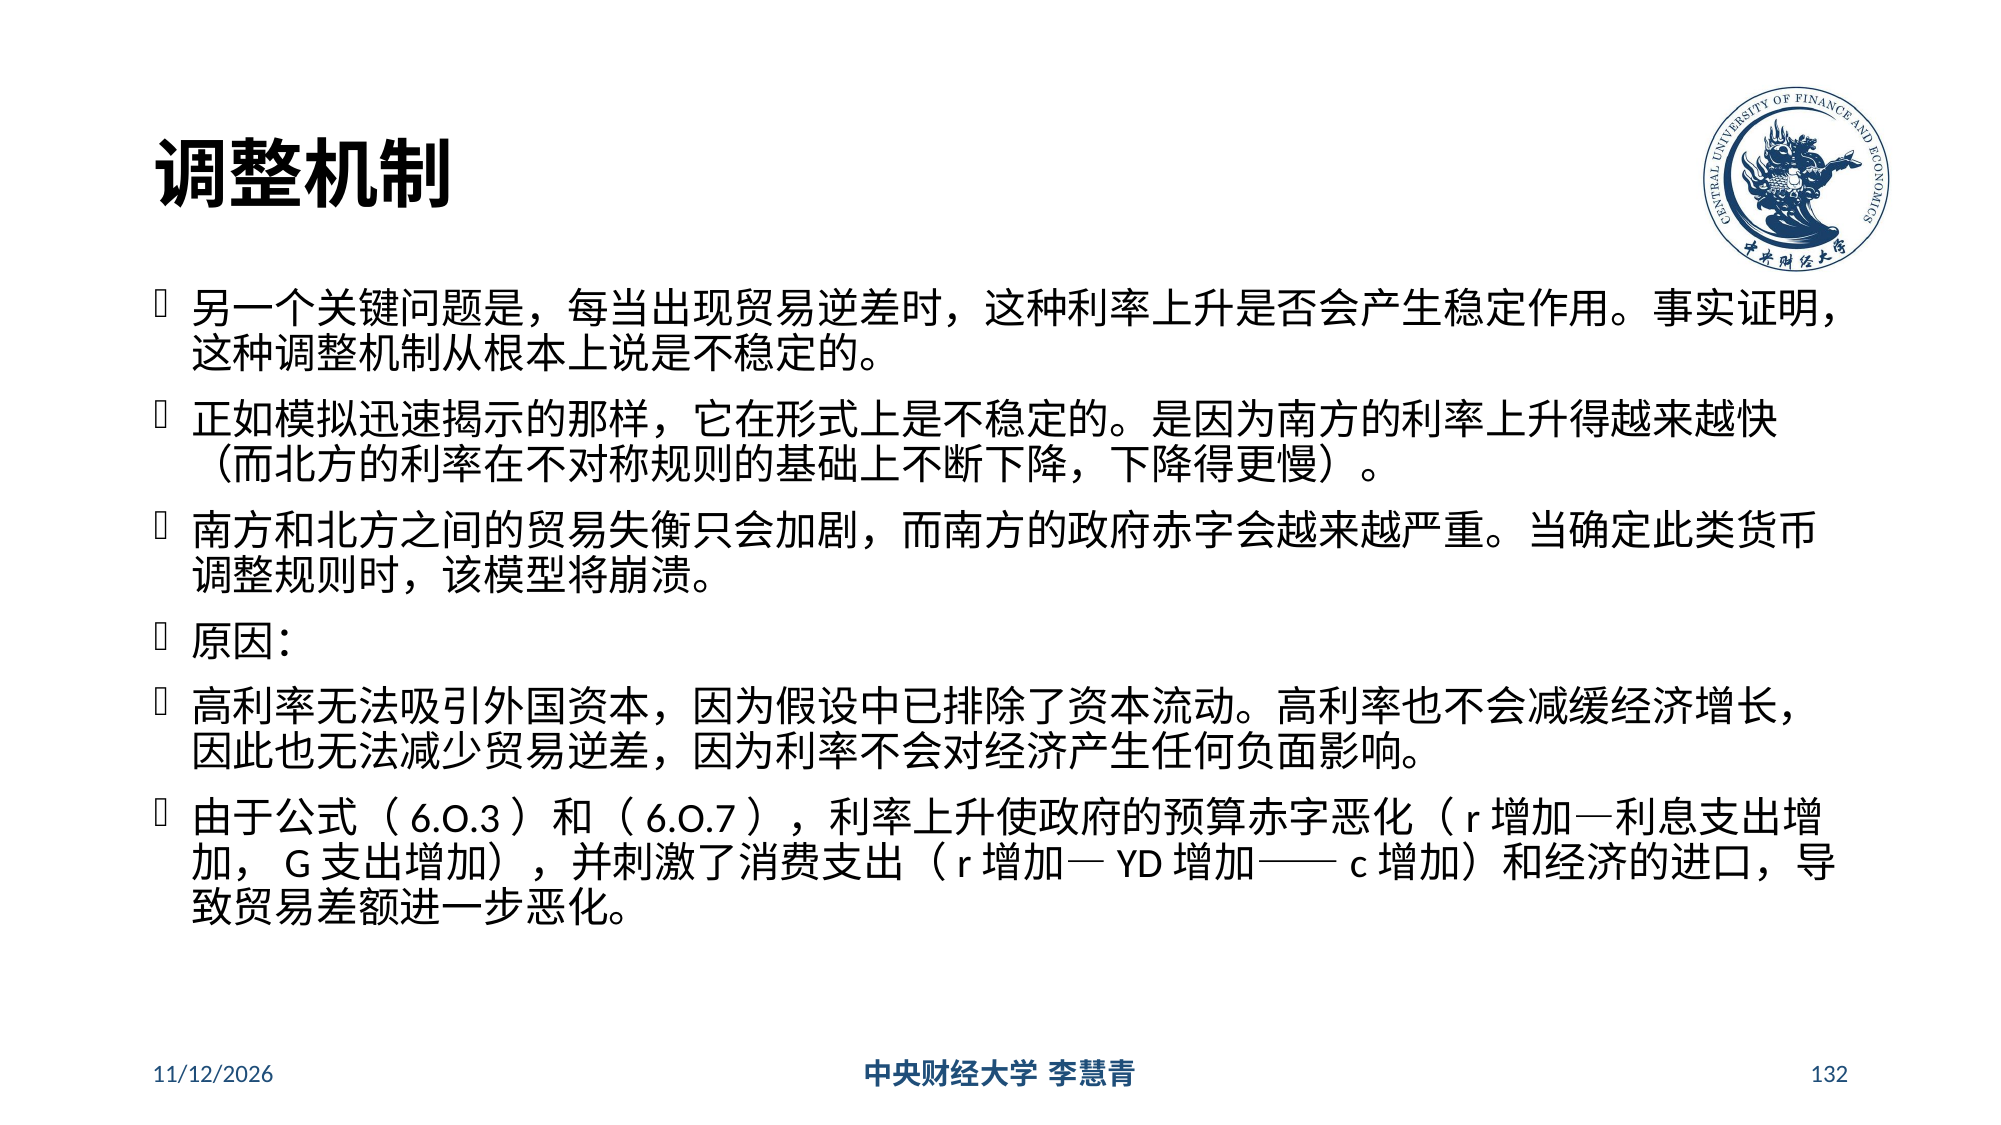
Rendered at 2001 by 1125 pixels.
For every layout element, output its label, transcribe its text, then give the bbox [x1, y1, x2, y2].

slide_number 132 [1413, 1042, 1864, 1103]
picture [1615, 52, 1980, 307]
footer 中央财经大学 李慧青 [662, 1042, 1338, 1103]
title 调整机制 [138, 68, 1864, 280]
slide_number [137, 1042, 588, 1103]
list 另一个关键问题是，每当出现贸易逆差时，这种利率上升是否会产生稳定作用。事实证明，这种调整机制从根本上说是不稳定的。 正如模拟迅速揭示的那样，它在形式上是不稳定的。是因为南方的利率上升得越来越快（而北方的利率在不对称规则的基础上不断下降，下降得更慢）。 南方和北方之间的贸易失衡只会加剧，而南方的政府赤字会越来越严重。当确定此类货币调整规则时，该模型将崩溃。 原因： 高利率无法吸引外国资本，因为假设中已排除了资本流动。高利率也不会减缓经济增长，因此也无法减少贸易逆差，因为利率不会对经济产生任何负面影响。 由于公式（6.O.3）和（6.O.7），利率上升使政府的预算赤字恶化（r增加—利息支出增加，G支出增加），并刺激了消费支出（r增加—YD增加——c增加）和经济的进口，导致贸易差额进一步恶化。 [138, 280, 1864, 1016]
